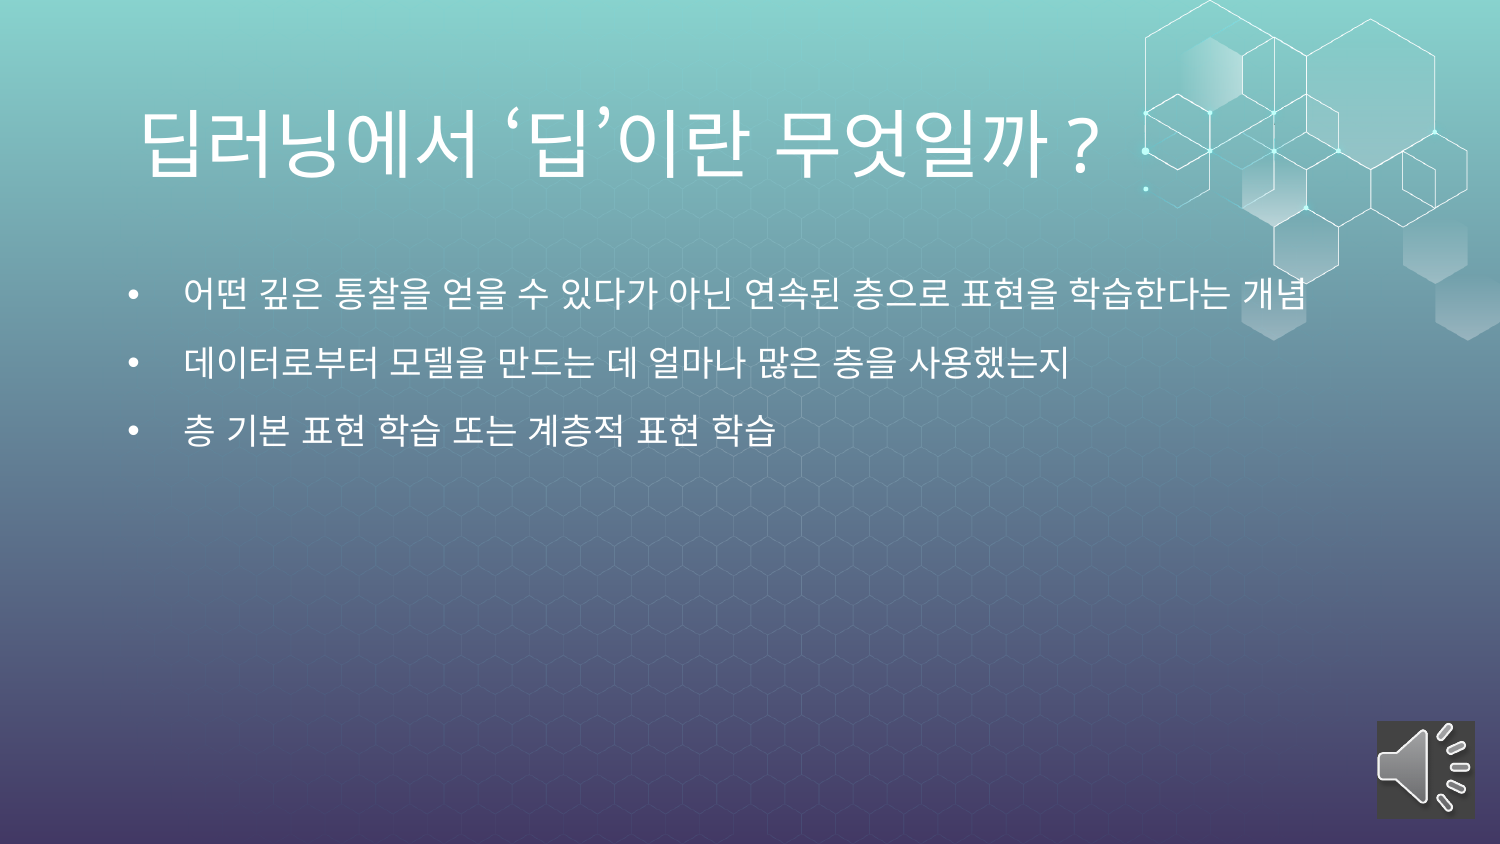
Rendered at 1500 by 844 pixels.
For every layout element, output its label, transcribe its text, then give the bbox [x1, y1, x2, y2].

text_box [122, 215, 1385, 239]
picture [102, 719, 1477, 844]
picture [102, 0, 1500, 341]
title 딥러닝에서 ‘딥’이란 무엇일까? [122, 82, 1500, 193]
text_box 어떤 깊은 통찰을 얻을 수 있다가 아닌 연속된 층으로 표현을 학습한다는 개념 데이터로부터 모델을 만드는 데 얼마나 많은 층을 사용했는지 층 기본 표현 학습 또는 계층적 표현 학습 [93, 239, 1407, 752]
